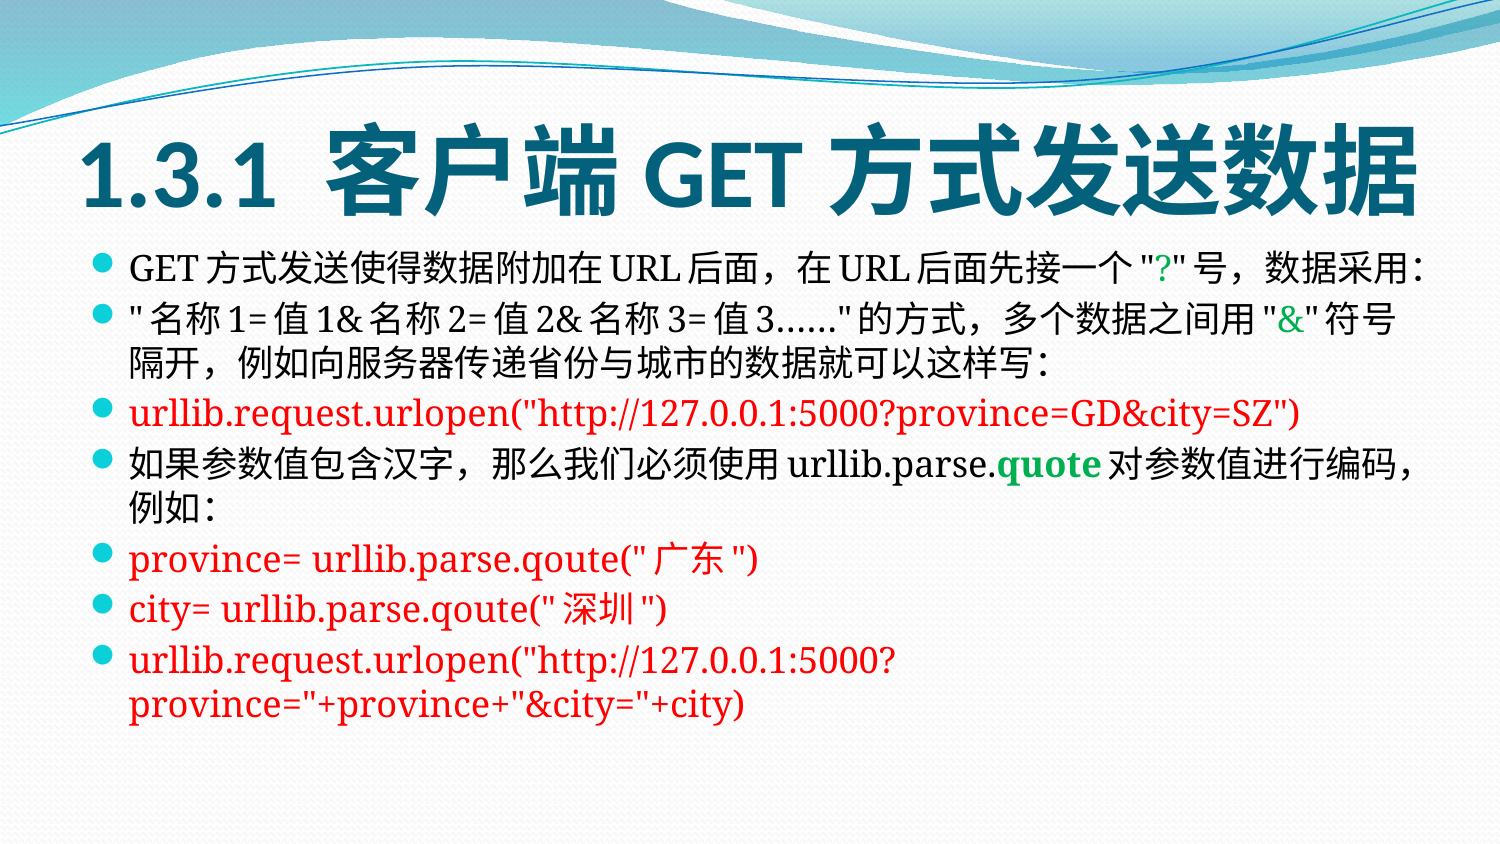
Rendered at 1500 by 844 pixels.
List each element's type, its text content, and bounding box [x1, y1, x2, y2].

list GET方式发送使得数据附加在URL后面，在URL后面先接一个"?"号，数据采用： "名称1=值1&名称2=值2&名称3=值3……"的方式，多个数据之间用"&"符号隔开，例如向服务器传递省份与城市的数据就可以这样写： urllib.request.urlopen("http://127.0.0.1:5000?province=GD&city=SZ") 如果参数值包含汉字，那么我们必须使用urllib.parse.quote对参数值进行编码，例如： province= urllib.parse.qoute("广东") city= urllib.parse.qoute("深圳") urllib.request.urlopen("http://127.0.0.1:5000?province="+province+"&city="+city) [75, 238, 1425, 779]
title 1.3.1 客户端GET方式发送数据 [75, 86, 1425, 228]
